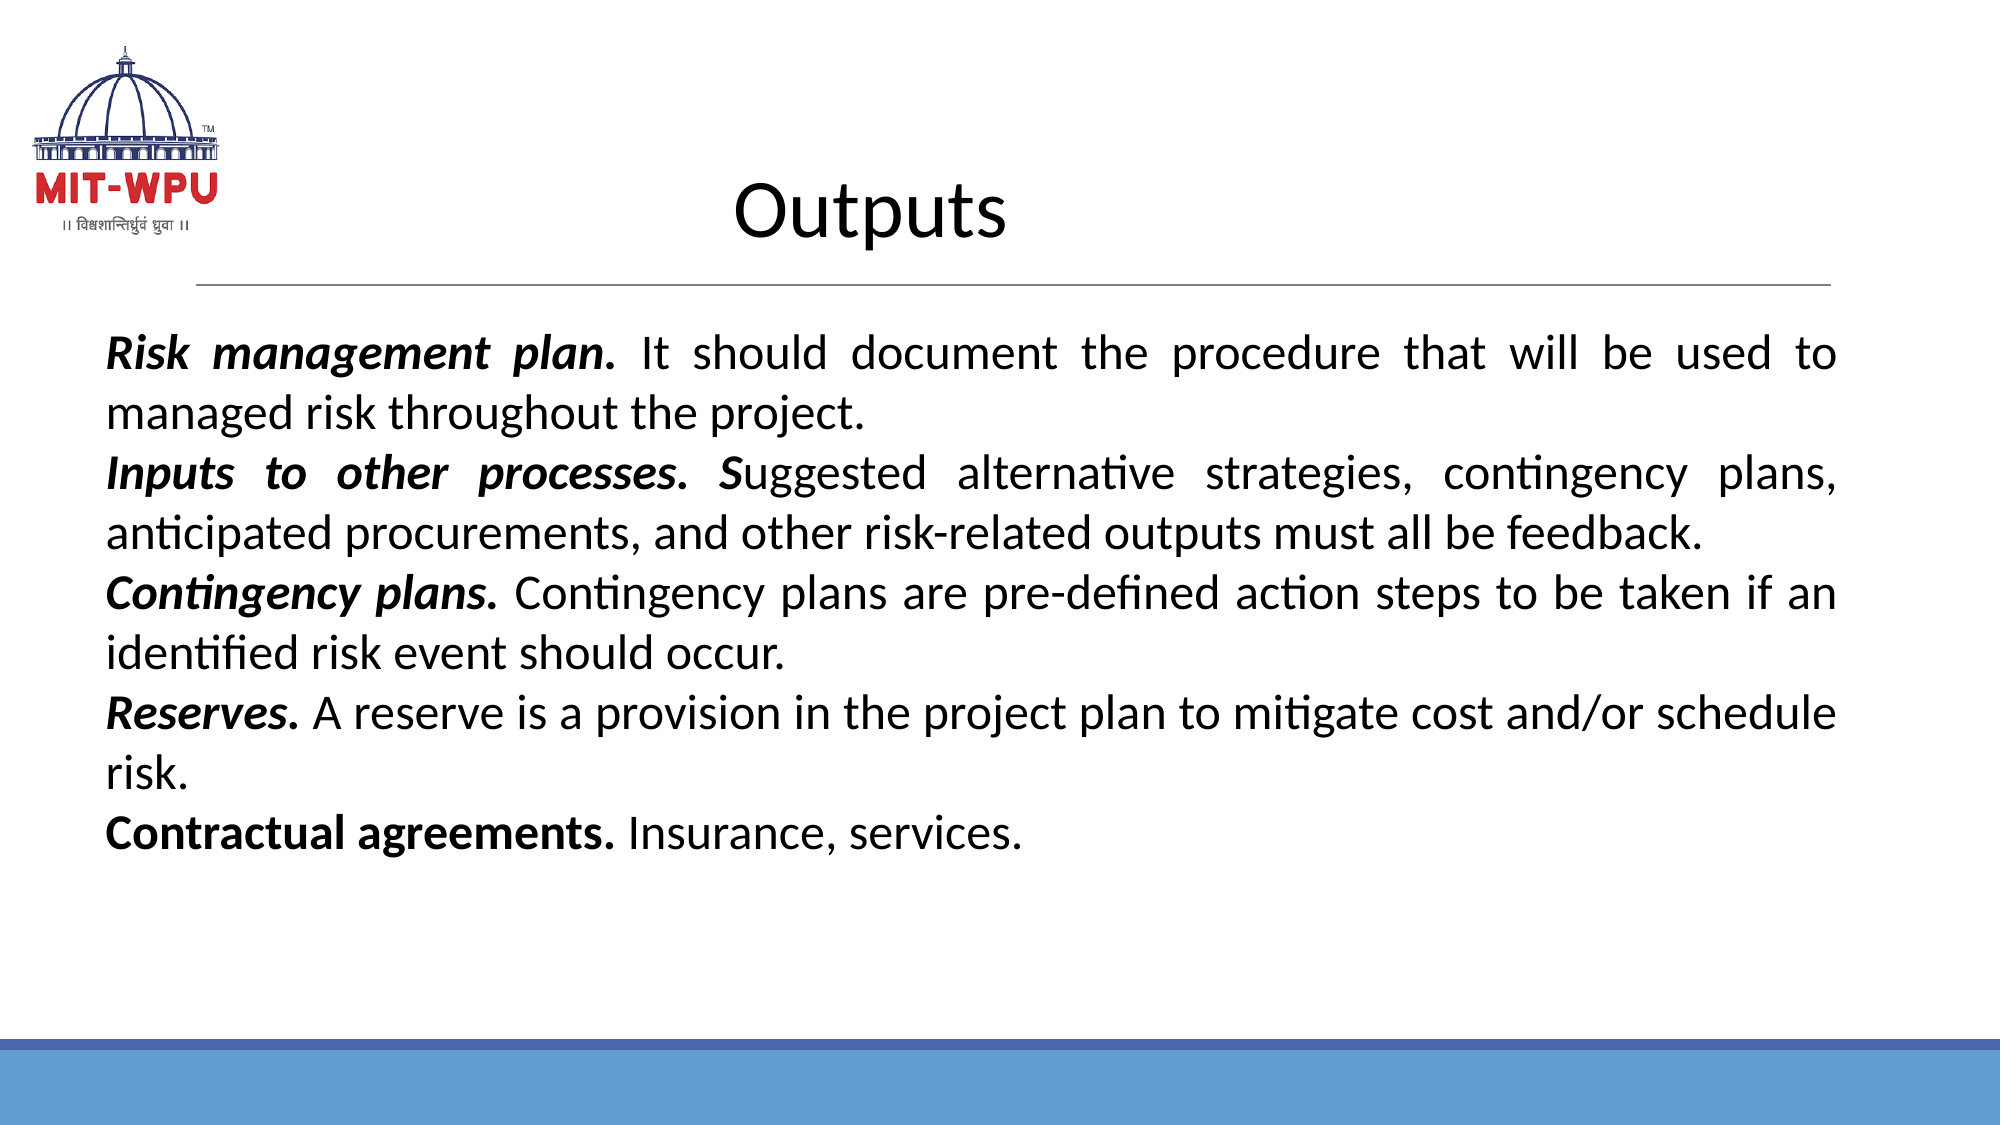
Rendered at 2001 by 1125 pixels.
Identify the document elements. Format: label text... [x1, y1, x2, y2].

text_box Risk management plan. It should document the procedure that will be used to managed risk throughout the project. Inputs to other processes. Suggested alternative strategies, contingency plans, anticipated procurements, and other risk-related outputs must all be feedback. Contingency plans. Contingency plans are pre-defined action steps to be taken if an identified risk event should occur. Reserves. A reserve is a provision in the project plan to mitigate cost and/or schedule risk. Contractual agreements. Insurance, services. [90, 312, 1854, 868]
picture [31, 46, 241, 236]
text_box Outputs [718, 46, 1719, 262]
